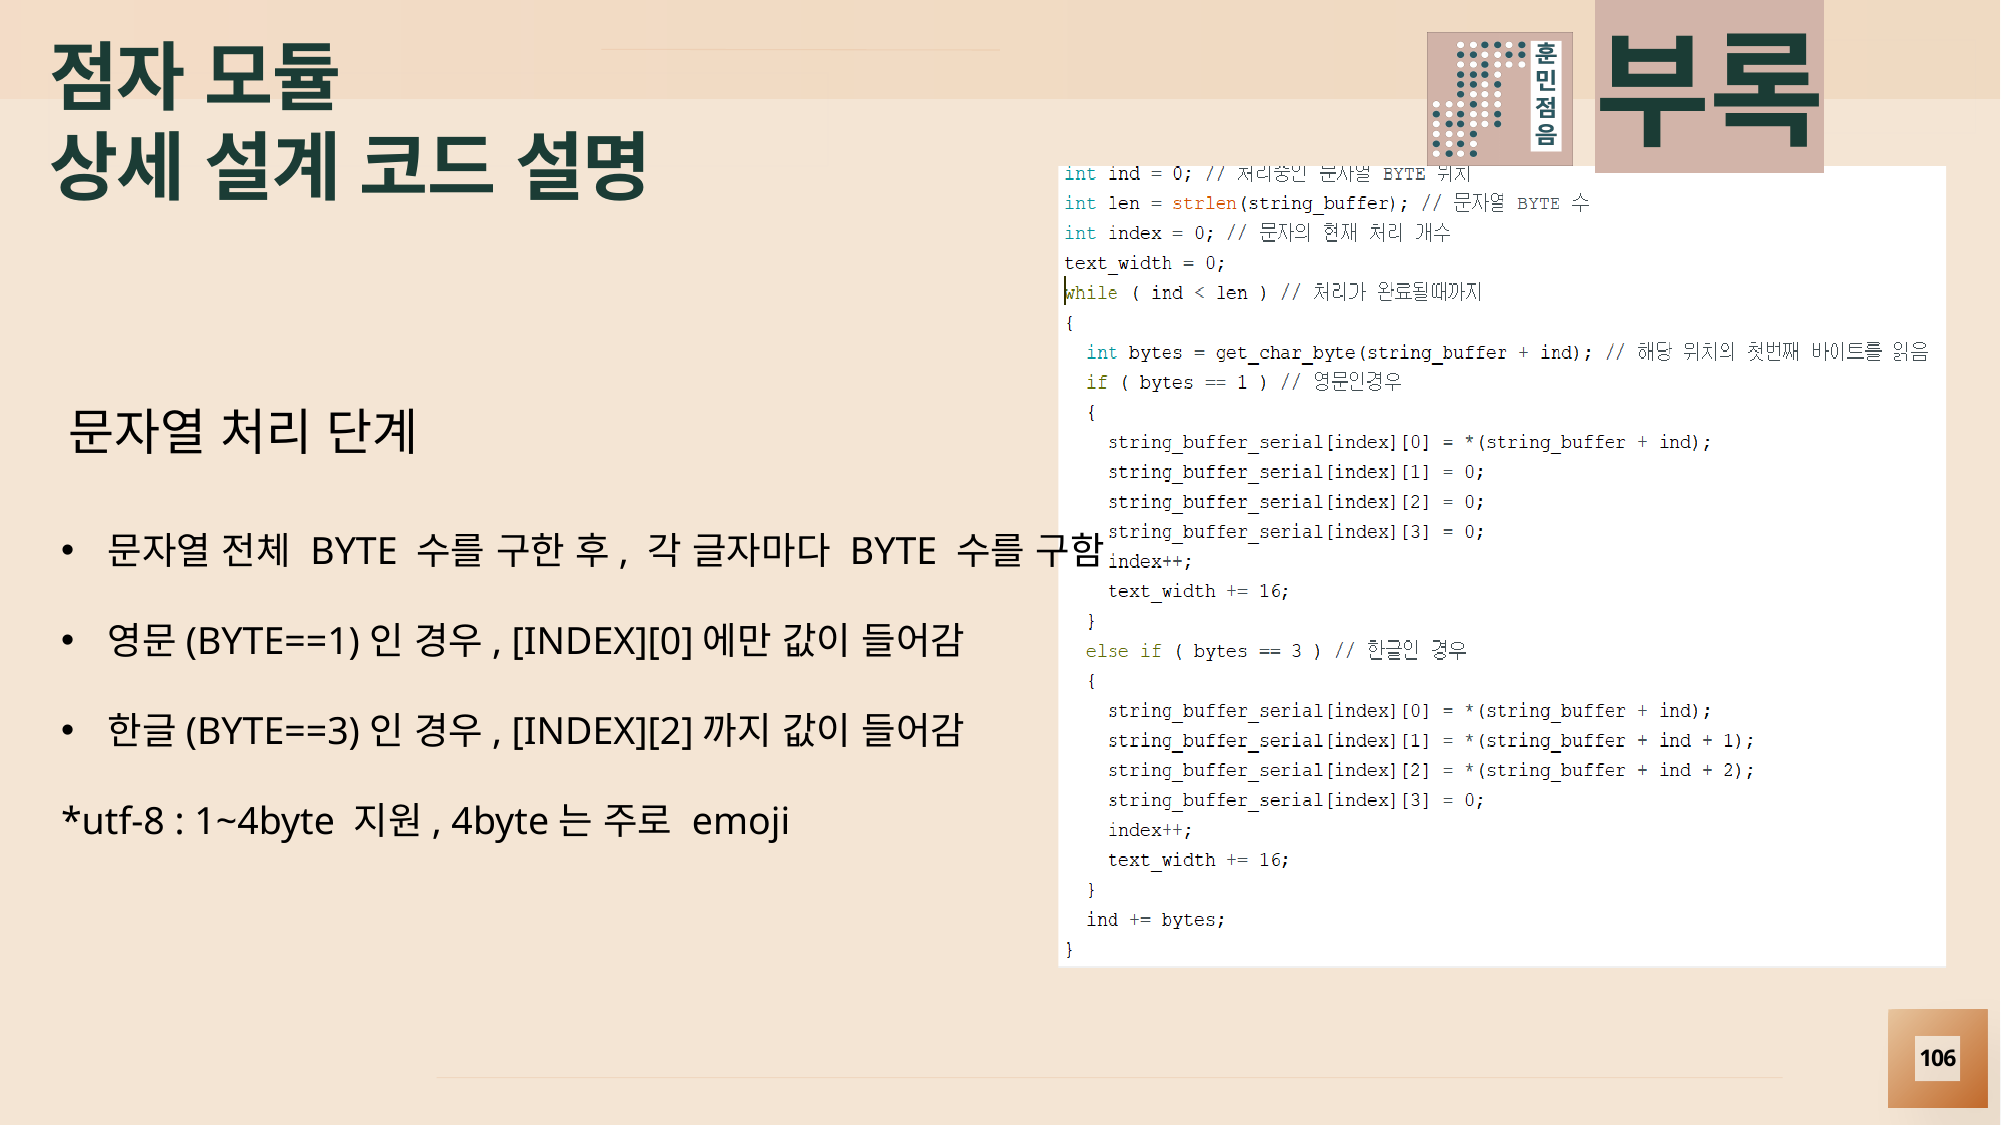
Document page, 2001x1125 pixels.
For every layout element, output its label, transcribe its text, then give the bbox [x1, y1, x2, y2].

slide_number 106 [1890, 1042, 1986, 1077]
title 점자 모듈 상세 설계 코드 설명 [49, 72, 829, 167]
picture [1058, 32, 1947, 968]
text_box 문자열 전체 BYTE 수를 구한 후, 각 글자마다 BYTE 수를 구함 영문(BYTE==1)인 경우, [INDEX][0]에만 값이 들어감 한글(BYTE==3)인 경우, [INDEX][2]까지 값이 들어감 *utf-8 : 1~4byte 지원, 4byte는 주로 emoji [46, 520, 1058, 850]
text_box 부록 [1595, 39, 1976, 134]
text_box 문자열 처리 단계 [53, 392, 572, 468]
